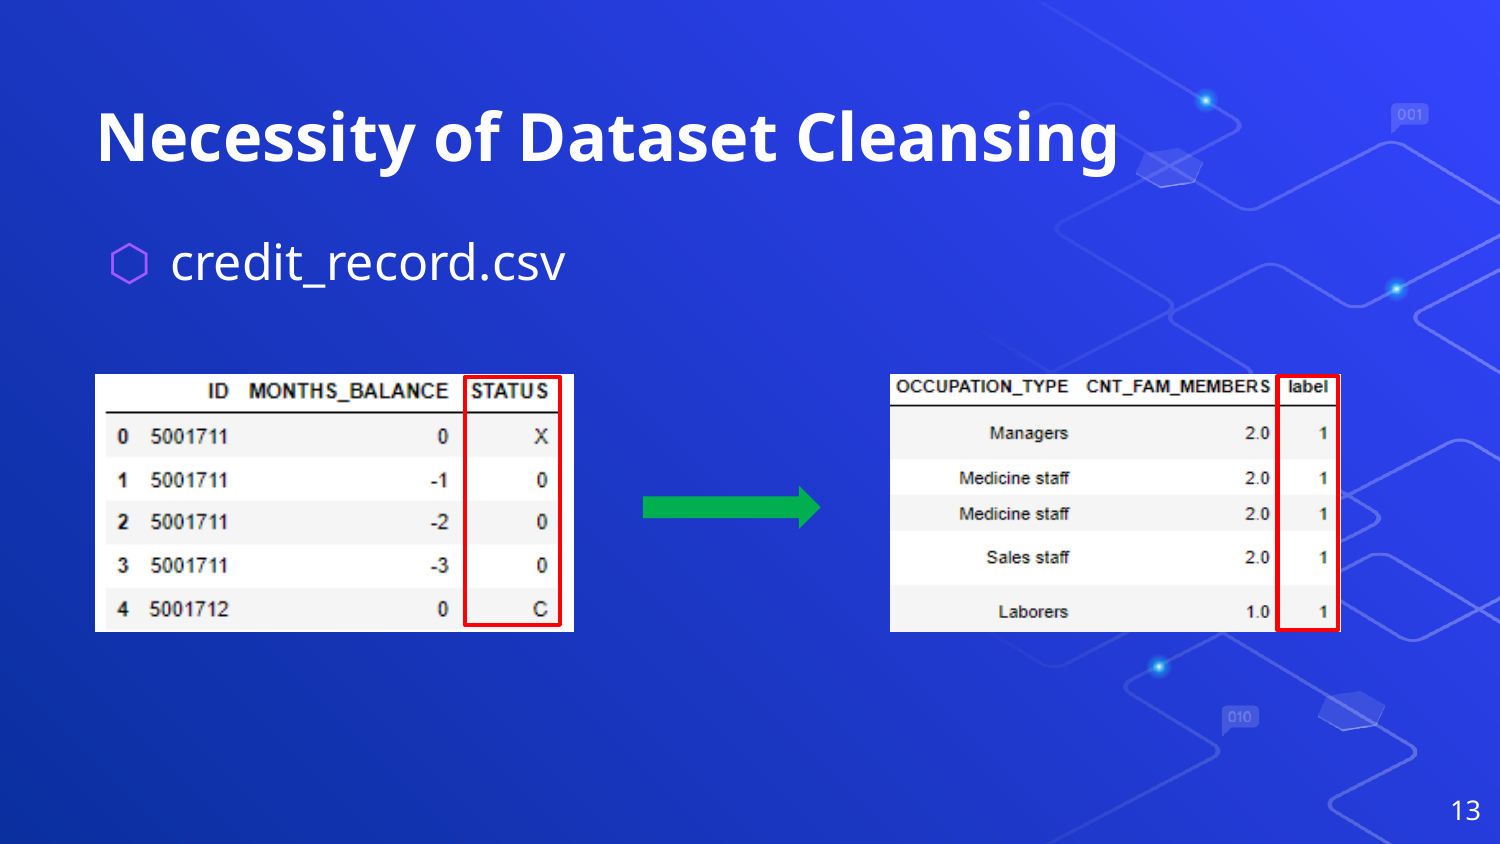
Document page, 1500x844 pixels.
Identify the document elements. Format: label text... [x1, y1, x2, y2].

text_box [642, 485, 821, 529]
list credit_record.csv [95, 221, 1471, 741]
slide_number ‹#› [1391, 779, 1482, 844]
title Necessity of Dataset Cleansing [95, 33, 1229, 175]
picture [0, 0, 1500, 844]
